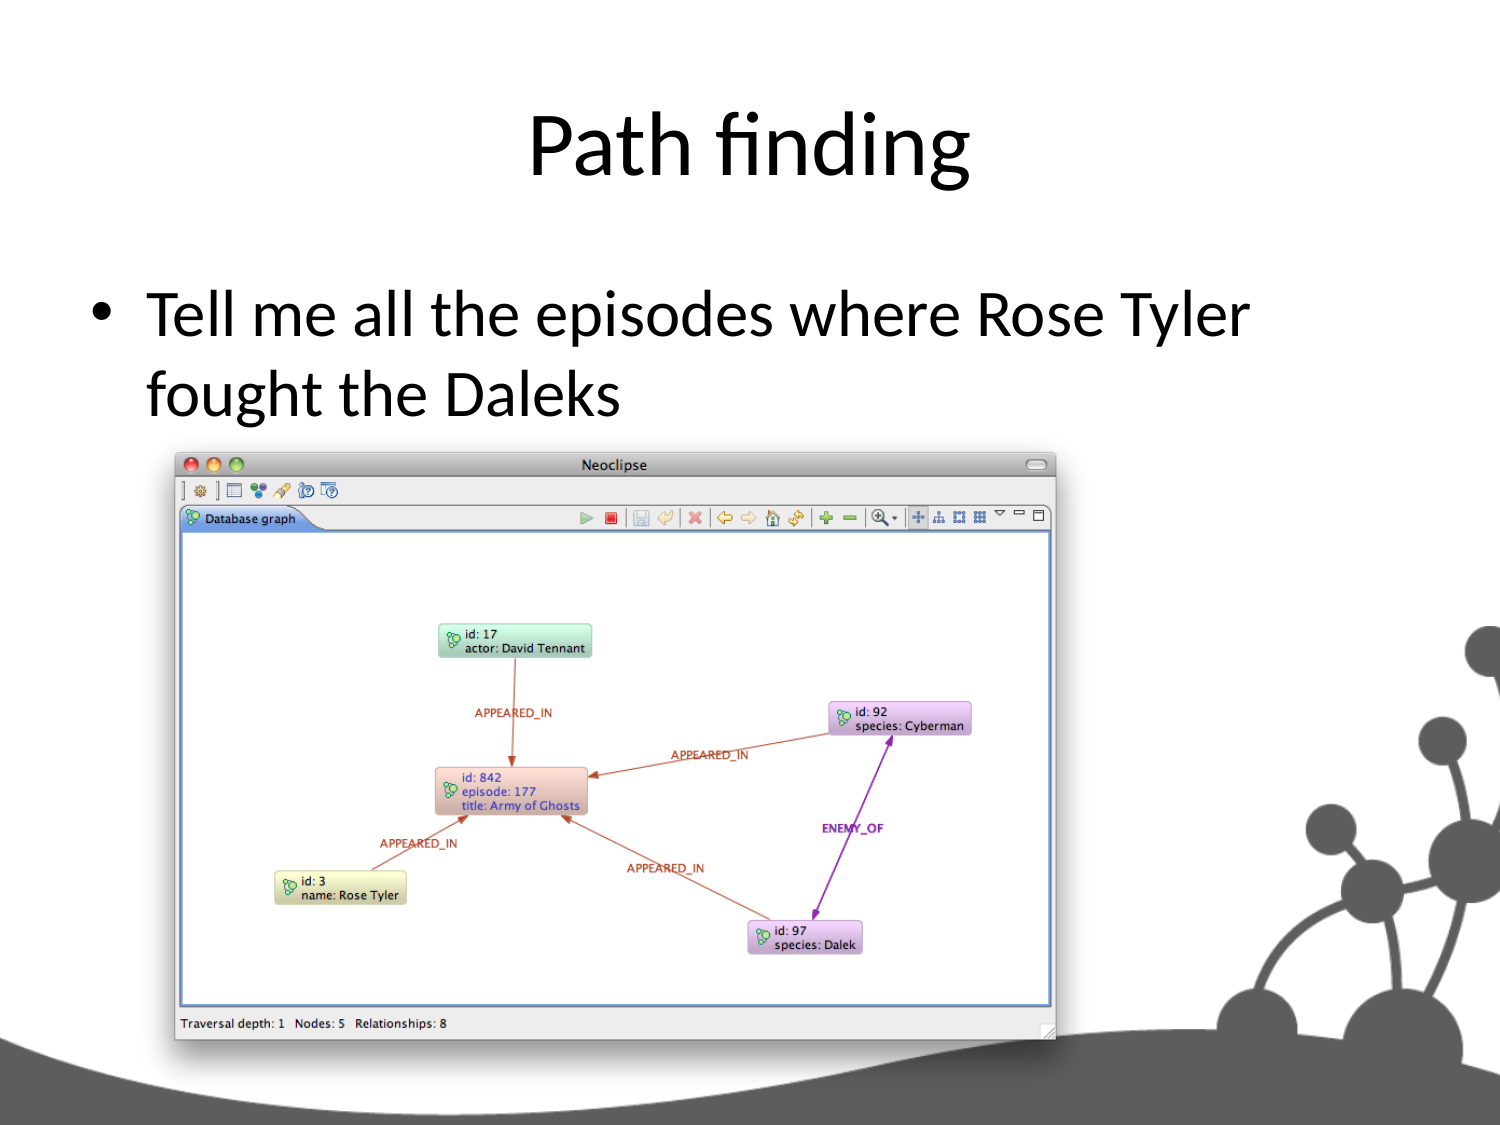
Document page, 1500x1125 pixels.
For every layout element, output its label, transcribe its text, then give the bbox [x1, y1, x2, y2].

title Path finding [75, 45, 1425, 233]
list Tell me all the episodes where Rose Tyler fought the Daleks [75, 262, 1425, 523]
picture [132, 426, 1099, 1099]
